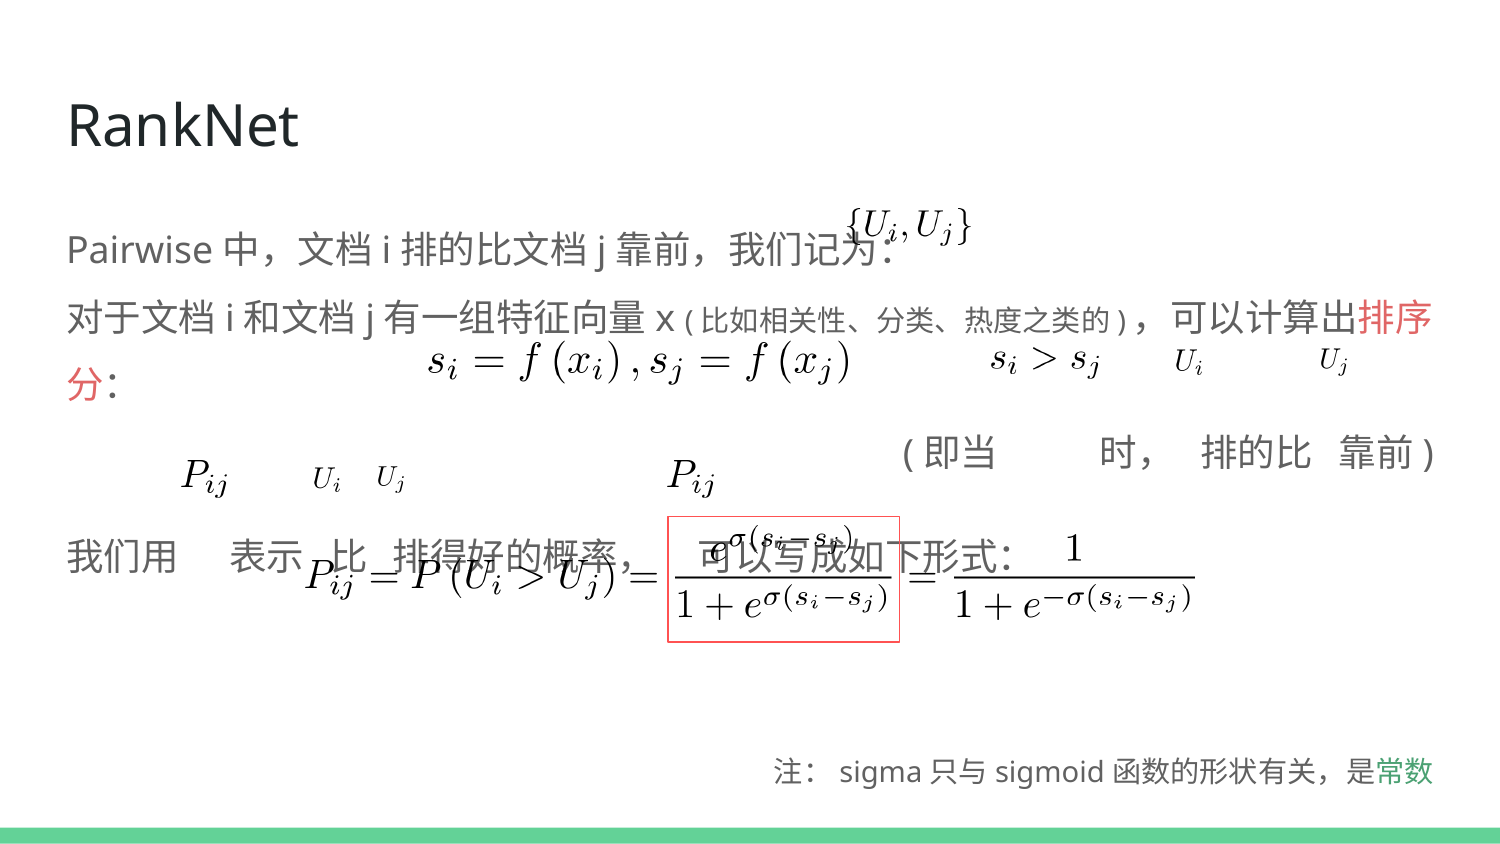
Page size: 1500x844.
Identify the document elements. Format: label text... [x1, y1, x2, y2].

picture [305, 525, 1195, 620]
picture [667, 460, 714, 499]
picture [378, 465, 405, 493]
picture [1176, 349, 1202, 375]
text_box [667, 516, 900, 523]
picture [428, 340, 848, 386]
picture [847, 208, 972, 246]
picture [991, 347, 1099, 380]
picture [314, 466, 341, 492]
list Pairwise中，文档i排的比文档j靠前，我们记为： 对于文档i和文档j有一组特征向量x (比如相关性、分类、热度之类的)，可以计算出排序分： (即当 时， 排的比 靠前) 我们用 表示 比 排得好的概率， 可以写成如下形式： 注：sigma只与sigmoid函数的形状有关，是常数 [51, 189, 1449, 750]
picture [180, 460, 227, 499]
title RankNet [51, 72, 1449, 167]
text_box [667, 629, 900, 643]
picture [1321, 348, 1348, 376]
